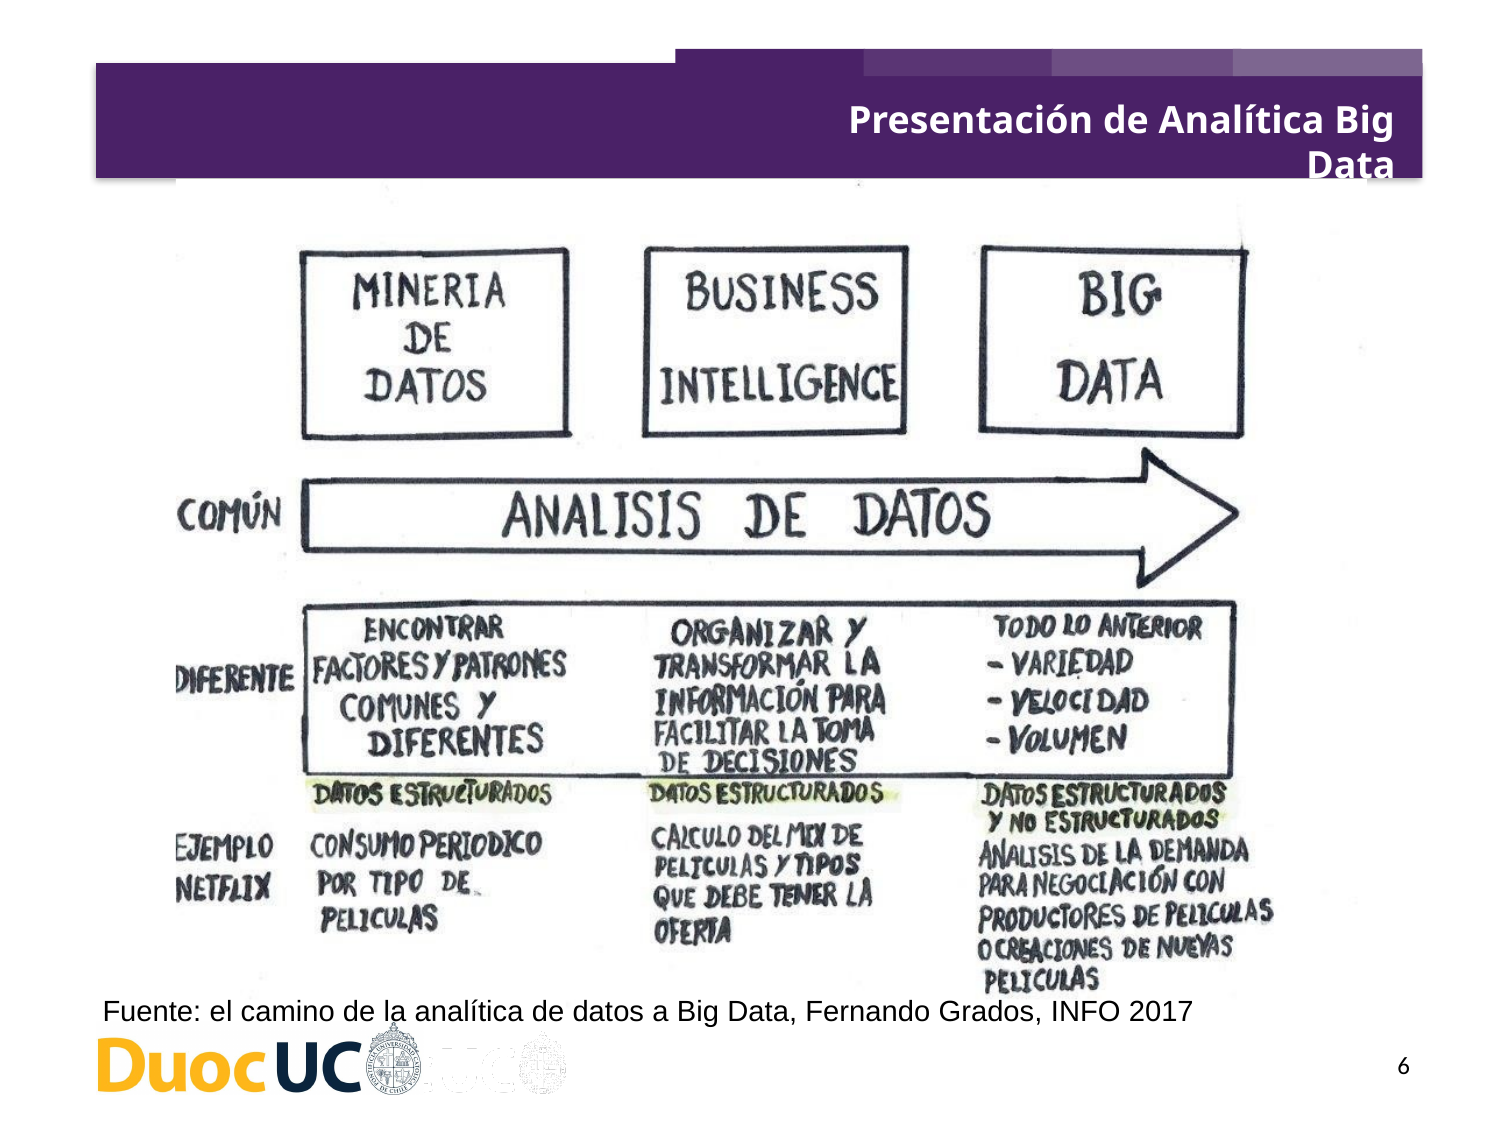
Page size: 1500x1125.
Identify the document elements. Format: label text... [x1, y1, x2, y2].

text_box Fuente: el camino de la analítica de datos a Big Data, Fernando Grados, INFO 2017 [87, 985, 1480, 1036]
text_box [175, 179, 1367, 985]
text_box Presentación de Analítica Big Data [819, 88, 1411, 194]
picture [96, 1036, 566, 1095]
text_box 6 [1074, 1042, 1425, 1103]
